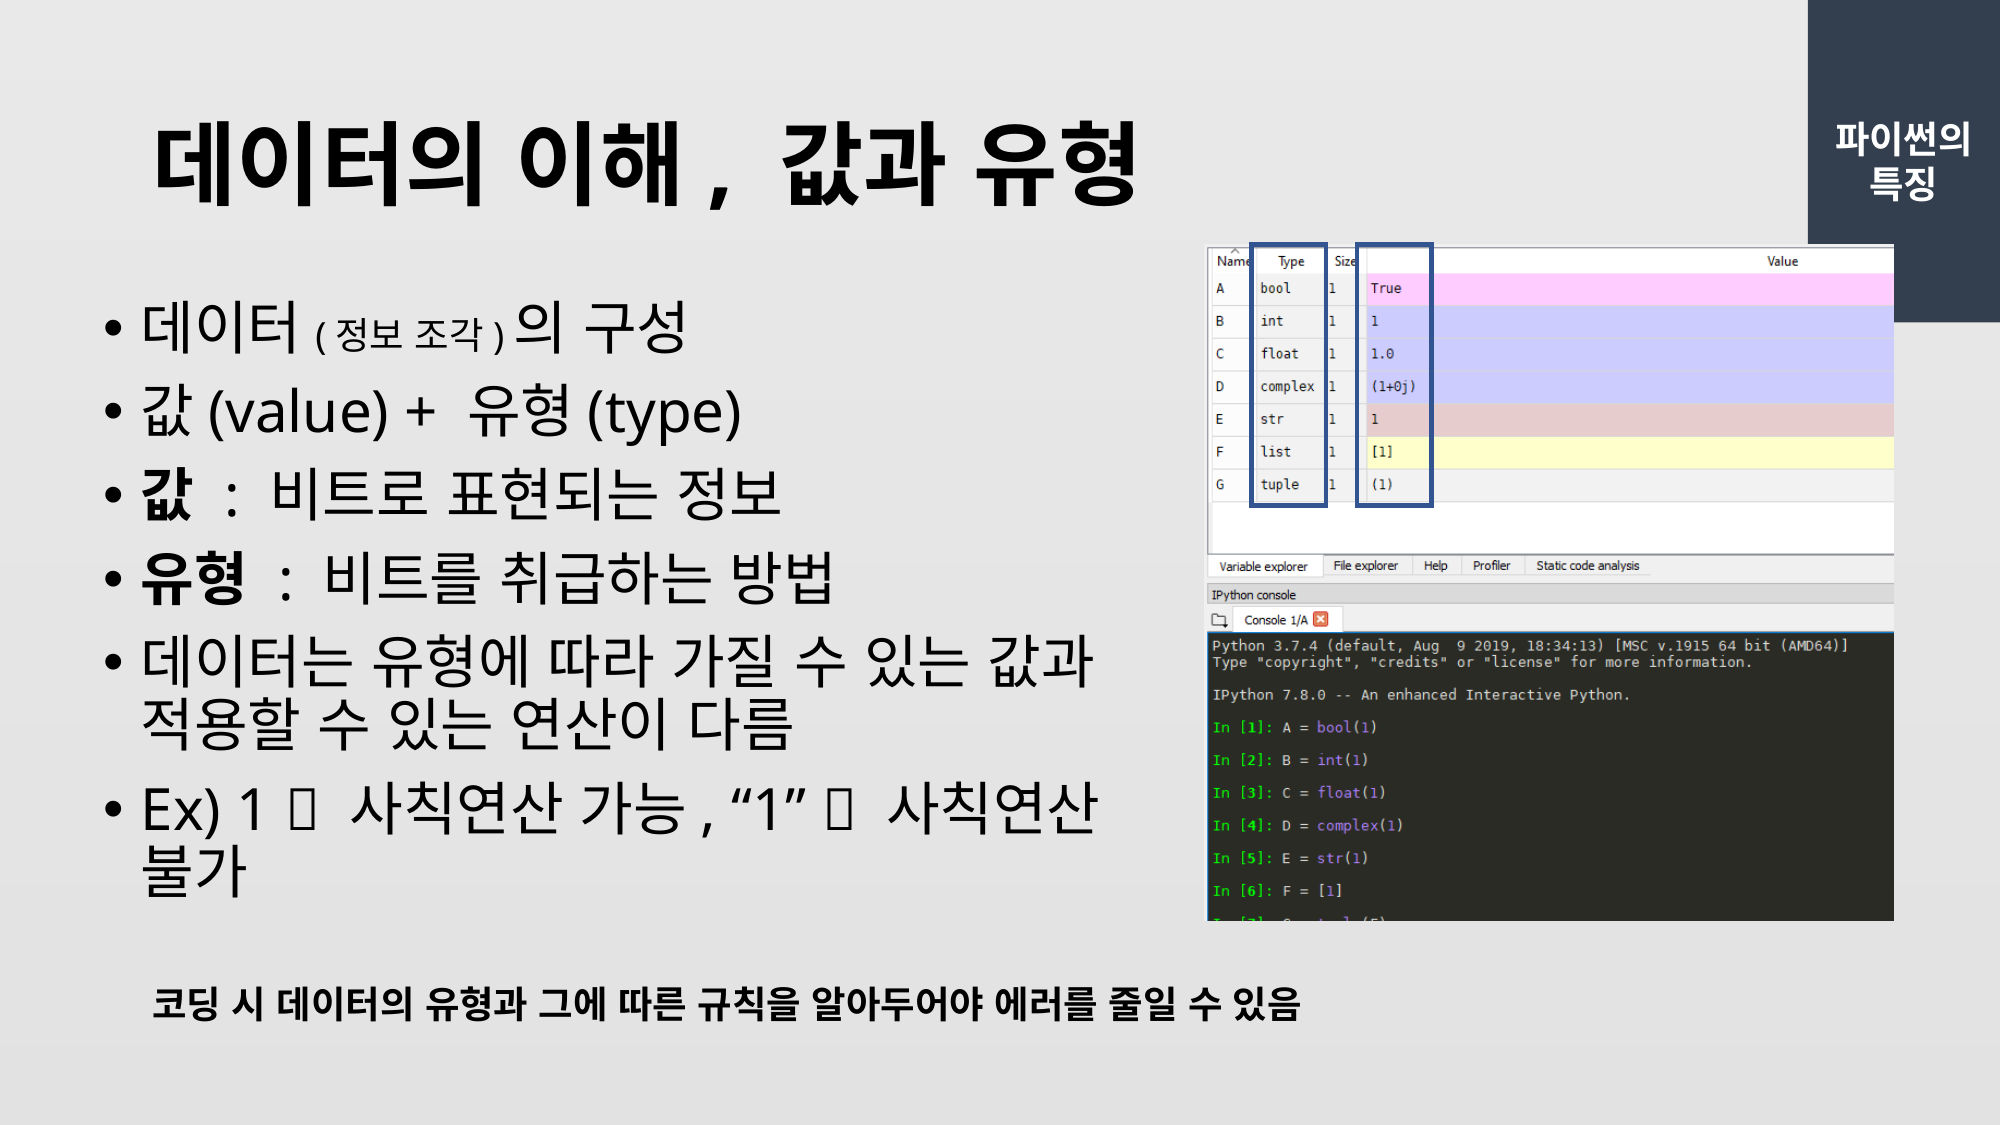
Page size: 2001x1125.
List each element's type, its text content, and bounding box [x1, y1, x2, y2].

text_box 코딩 시 데이터의 유형과 그에 따른 규칙을 알아두어야 에러를 줄일 수 있음 [137, 973, 1432, 1034]
title 데이터의 이해, 값과 유형 [137, 59, 1863, 278]
text_box 파이썬의 특징 [1807, 0, 2000, 323]
list 데이터(정보 조각)의 구성 값(value) + 유형(type) 값 : 비트로 표현되는 정보 유형 : 비트를 취급하는 방법 데이터는 유형에 따라 가질 수 있는 값과 적용할 수 있는 연산이 다름 Ex) 1  사칙연산 가능, “1”  사칙연산 불가 [88, 291, 1142, 934]
picture [1204, 244, 1894, 921]
